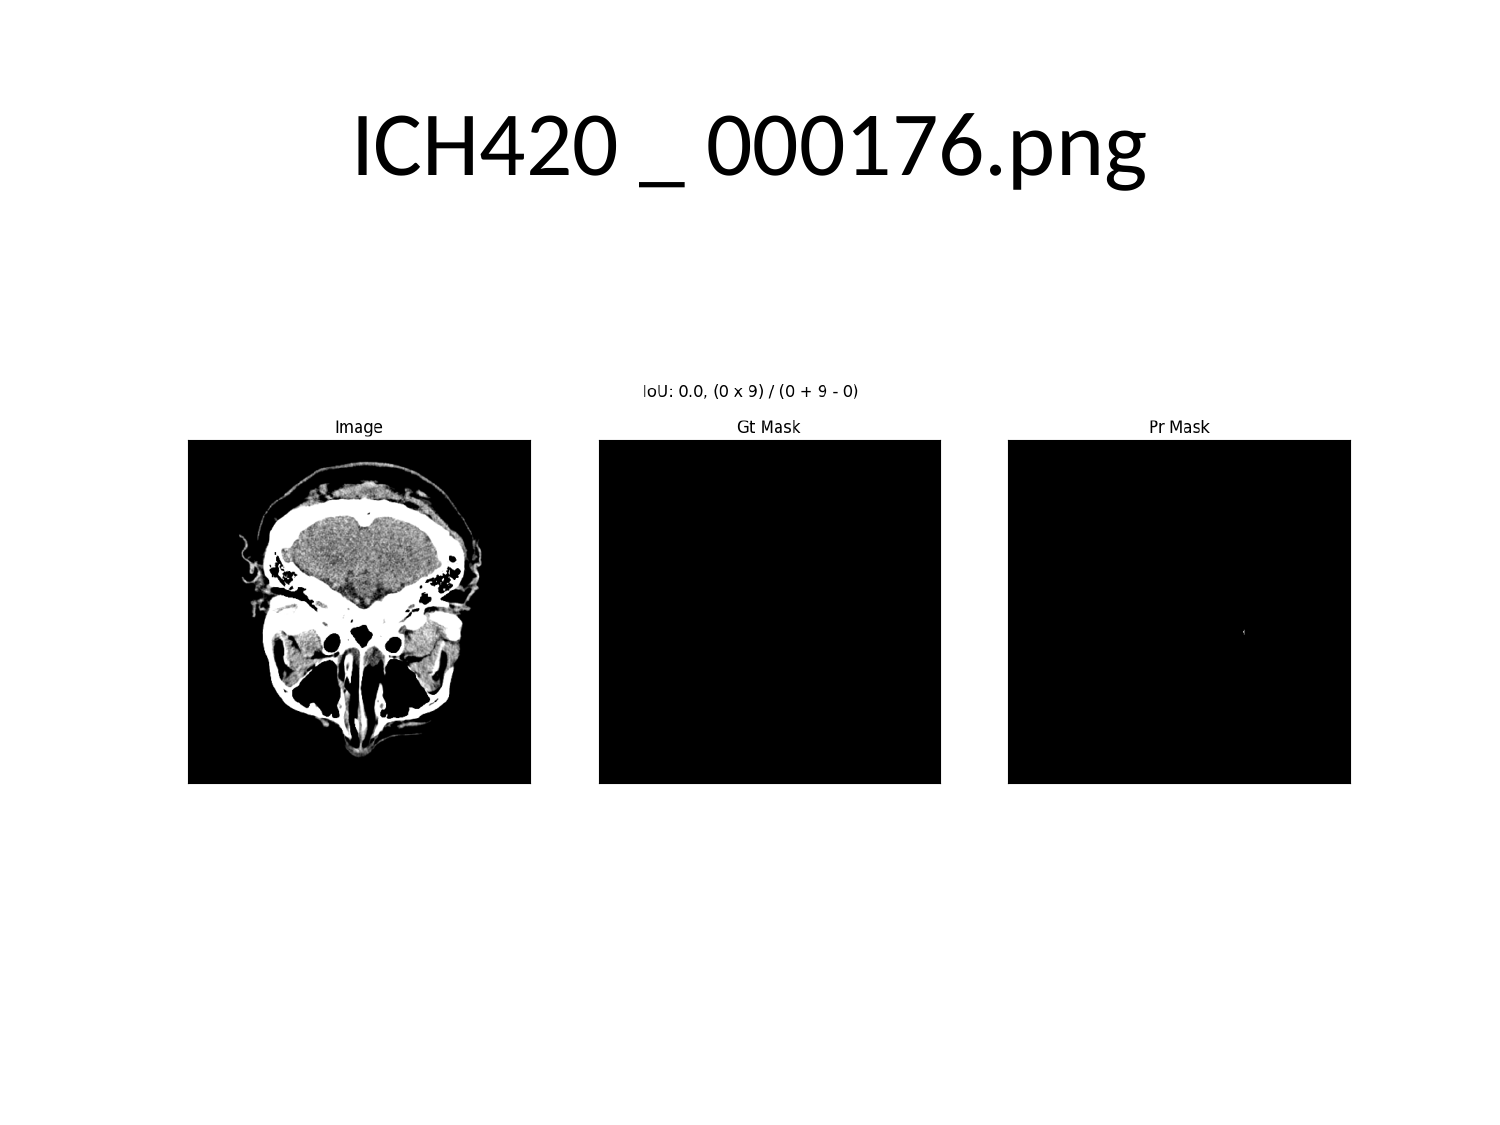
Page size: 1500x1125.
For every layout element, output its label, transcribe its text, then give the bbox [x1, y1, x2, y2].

picture [0, 374, 1500, 844]
title ICH420 _ 000176.png [75, 45, 1425, 233]
